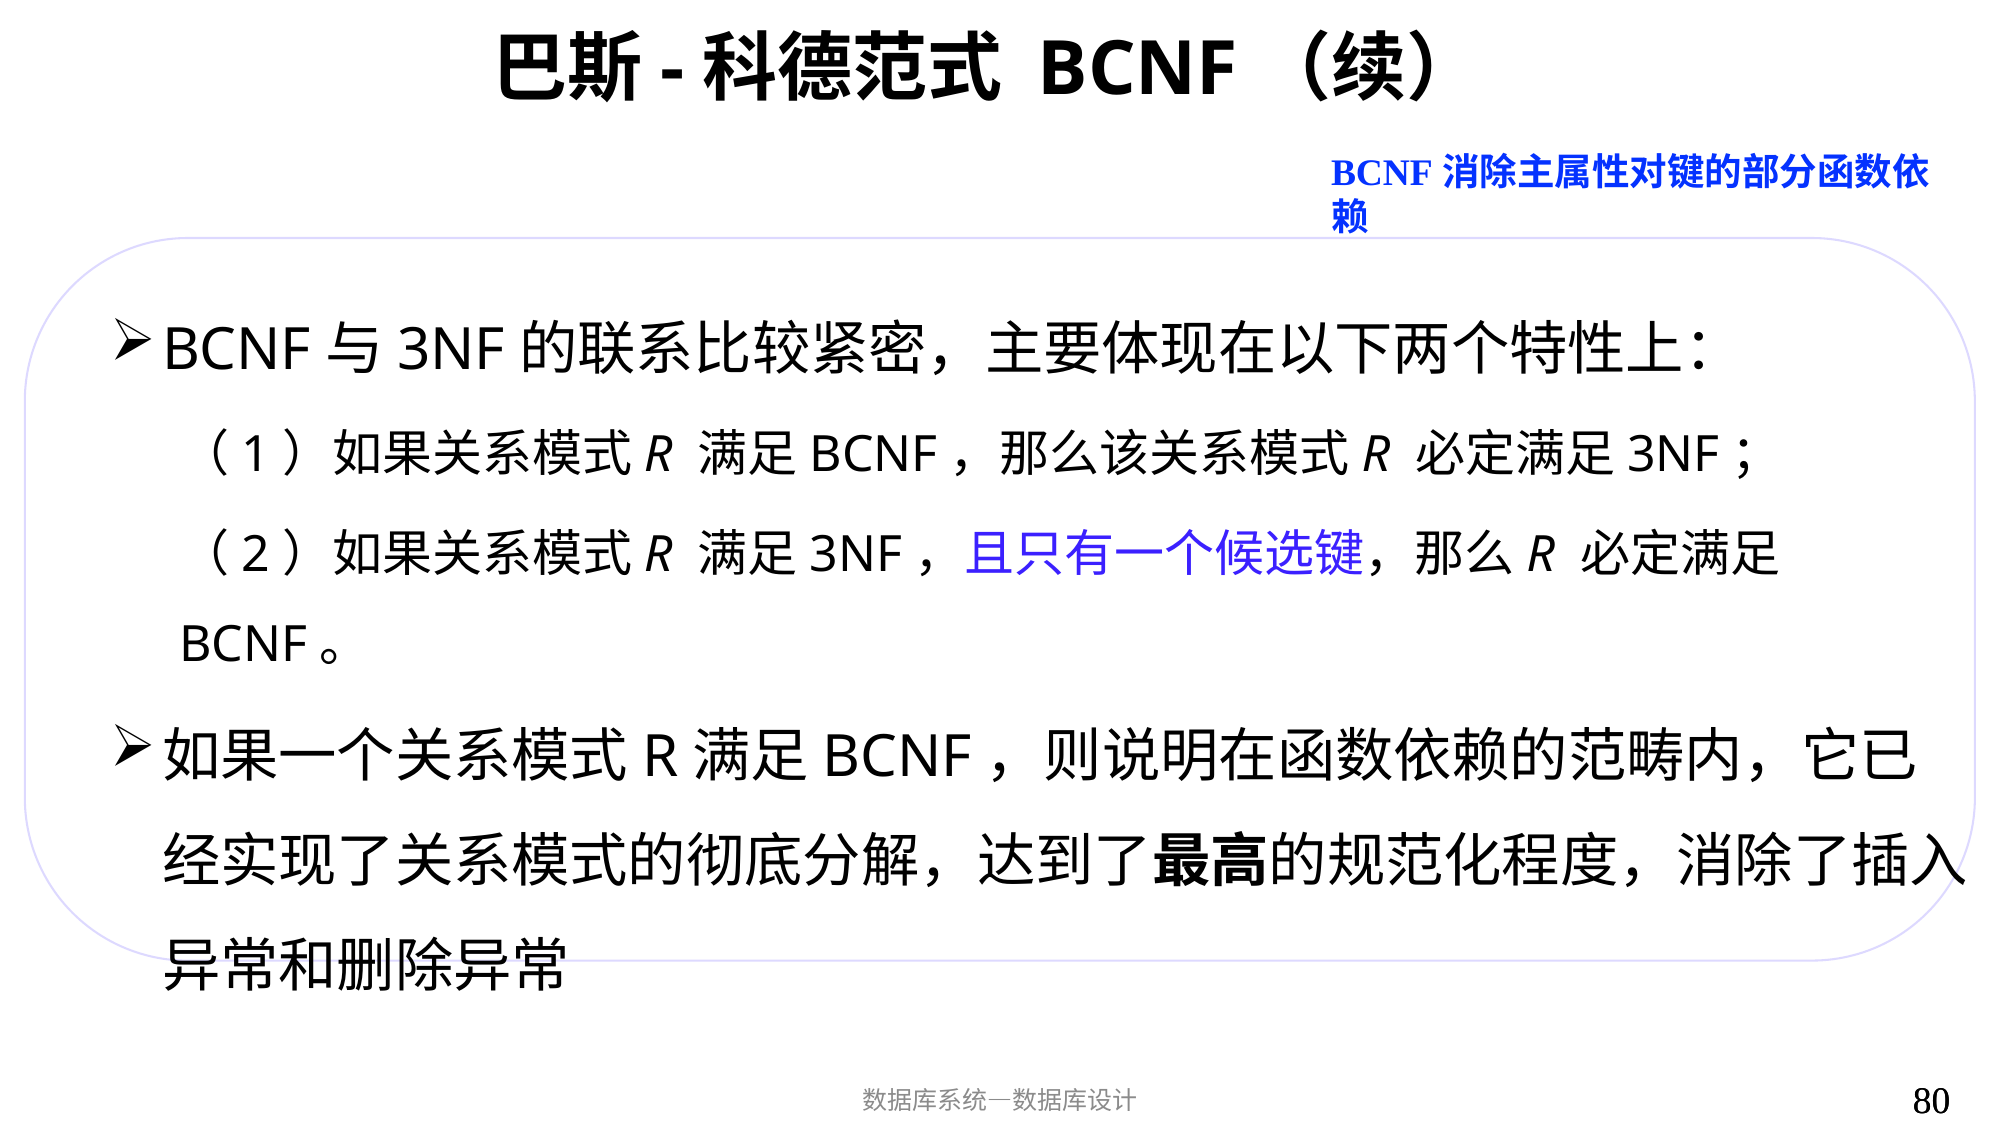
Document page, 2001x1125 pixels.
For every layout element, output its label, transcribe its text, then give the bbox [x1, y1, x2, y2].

text_box BCNF消除主属性对键的部分函数依赖 [1316, 140, 1975, 245]
text_box [24, 237, 1975, 961]
footer 数据库系统—数据库设计 [662, 1073, 1338, 1125]
title 巴斯-科德范式 BCNF（续） [159, 8, 1815, 121]
text_box BCNF与3NF的联系比较紧密，主要体现在以下两个特性上： （1）如果关系模式R 满足BCNF，那么该关系模式R 必定满足3NF； （2）如果关系模式R 满足3NF，且只有一个候选键，那么R 必定满足BCNF。 如果一个关系模式R满足BCNF，则说明在函数依赖的范畴内，它已经实现了关系模式的彻底分解，达到了最高的规范化程度，消除了插入异常和删除异常 [95, 269, 1985, 669]
slide_number 80 [1898, 1069, 2000, 1125]
